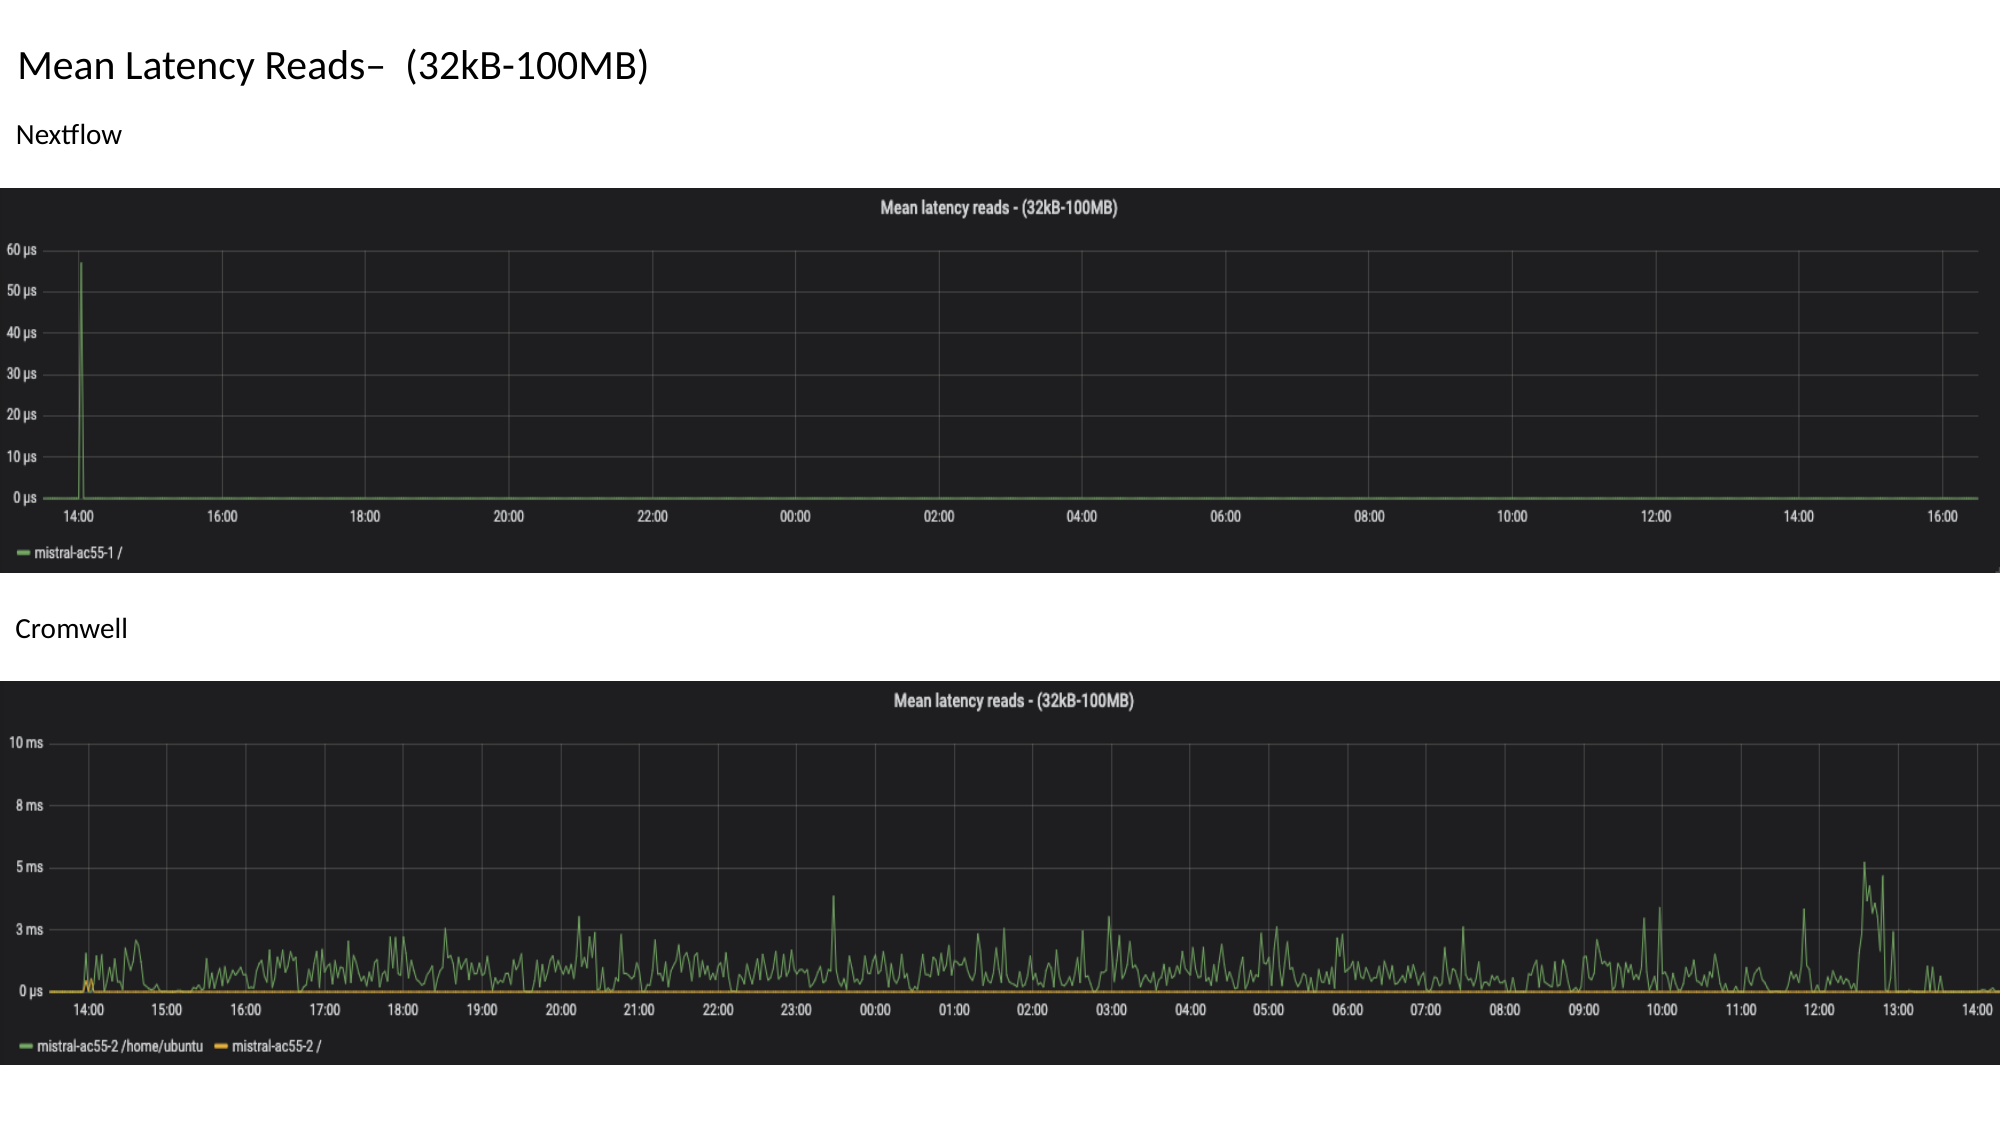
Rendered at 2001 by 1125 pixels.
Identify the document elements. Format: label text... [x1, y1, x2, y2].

picture [0, 188, 2000, 573]
text_box Mean Latency Reads– (32kB-100MB) [2, 30, 666, 95]
text_box Cromwell [0, 601, 144, 652]
picture [0, 681, 2000, 1065]
text_box Nextflow [1, 99, 147, 160]
